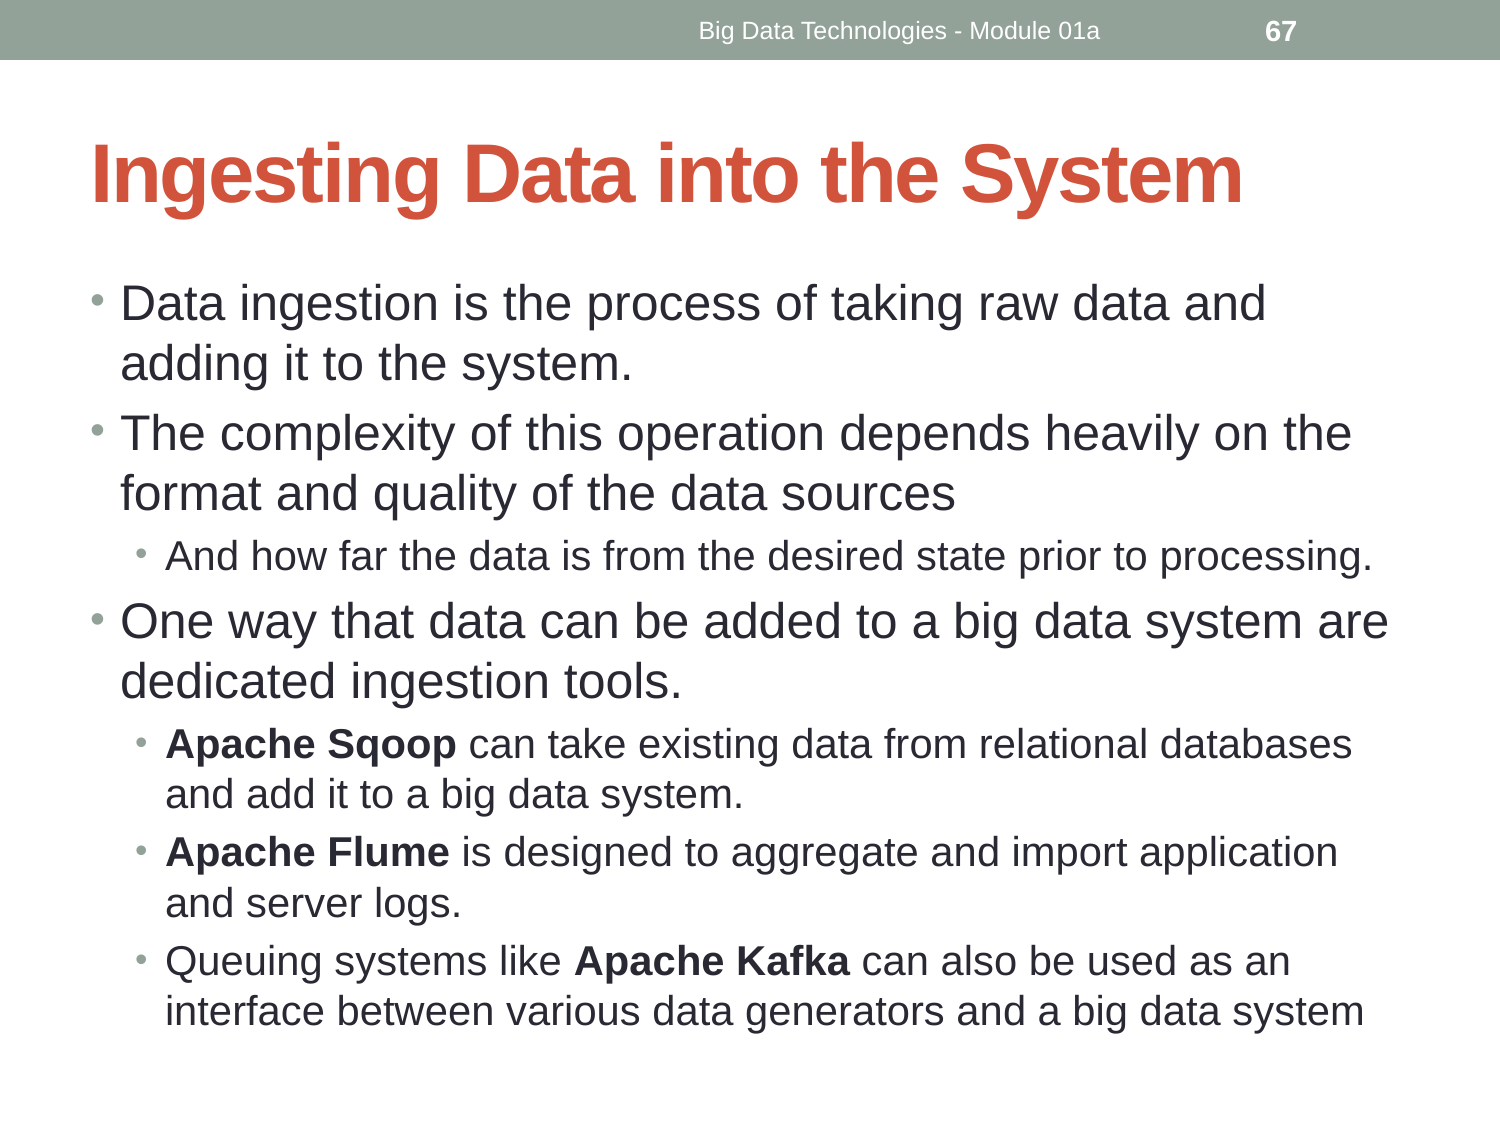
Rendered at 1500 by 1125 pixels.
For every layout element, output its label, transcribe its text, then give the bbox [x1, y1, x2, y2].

footer Big Data Technologies - Module 01a [562, 3, 1238, 57]
slide_number 67 [1250, 3, 1425, 57]
list Data ingestion is the process of taking raw data and adding it to the system. The complexity of this operation depends heavily on the format and quality of the data sources And how far the data is from the desired state prior to processing. One way that data can be added to a big data system are dedicated ingestion tools. Apache Sqoop can take existing data from relational databases and add it to a big data system. Apache Flume is designed to aggregate and import application and server logs. Queuing systems like Apache Kafka can also be used as an interface between various data generators and a big data system [75, 262, 1425, 1063]
title Ingesting Data into the System [75, 87, 1425, 250]
